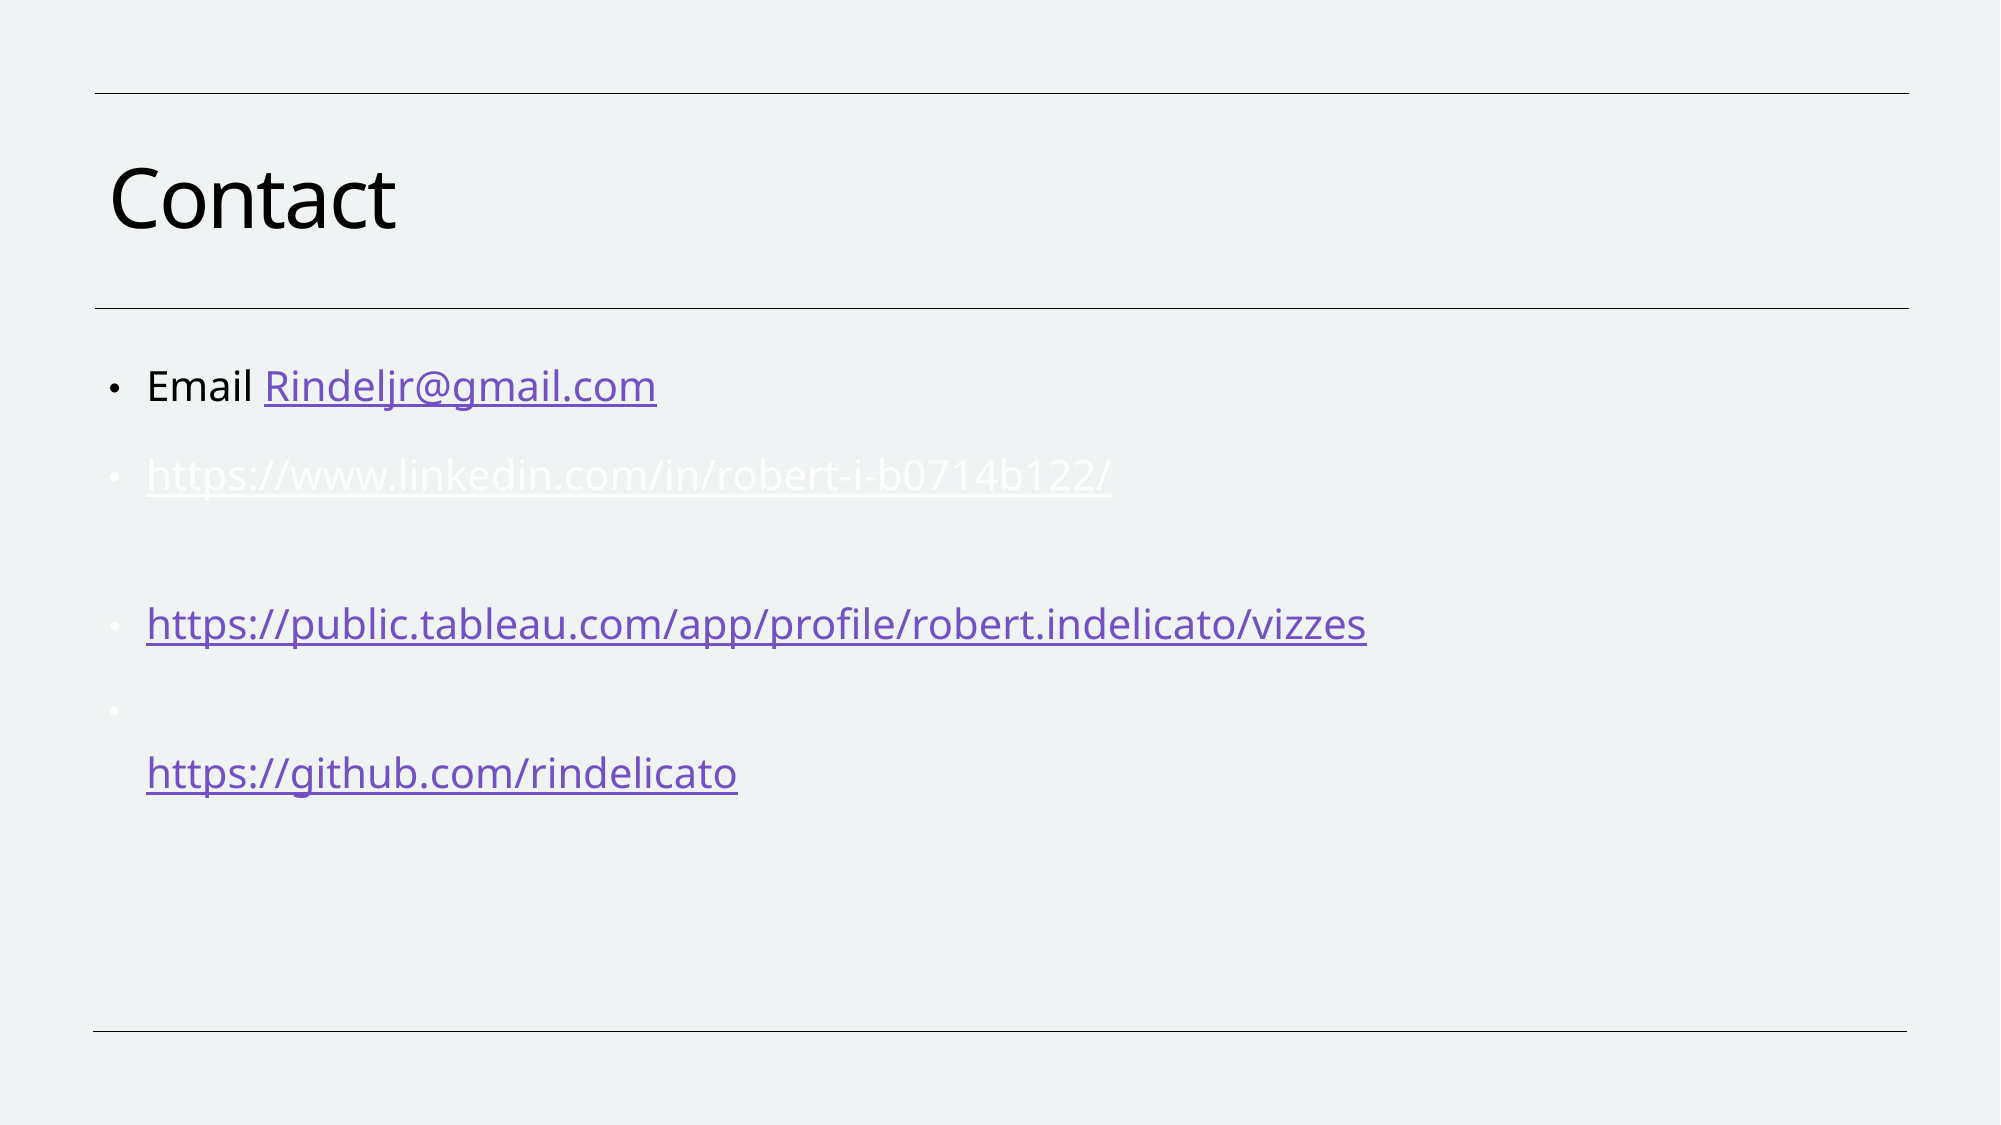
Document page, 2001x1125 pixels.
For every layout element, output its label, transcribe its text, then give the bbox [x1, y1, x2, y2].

list Email Rindeljr@gmail.com https://www.linkedin.com/in/robert-i-b0714b122/ https://public.tableau.com/app/profile/robert.indelicato/vizzes https://github.com/rindelicato [93, 340, 1908, 983]
title Contact [93, 113, 1907, 291]
